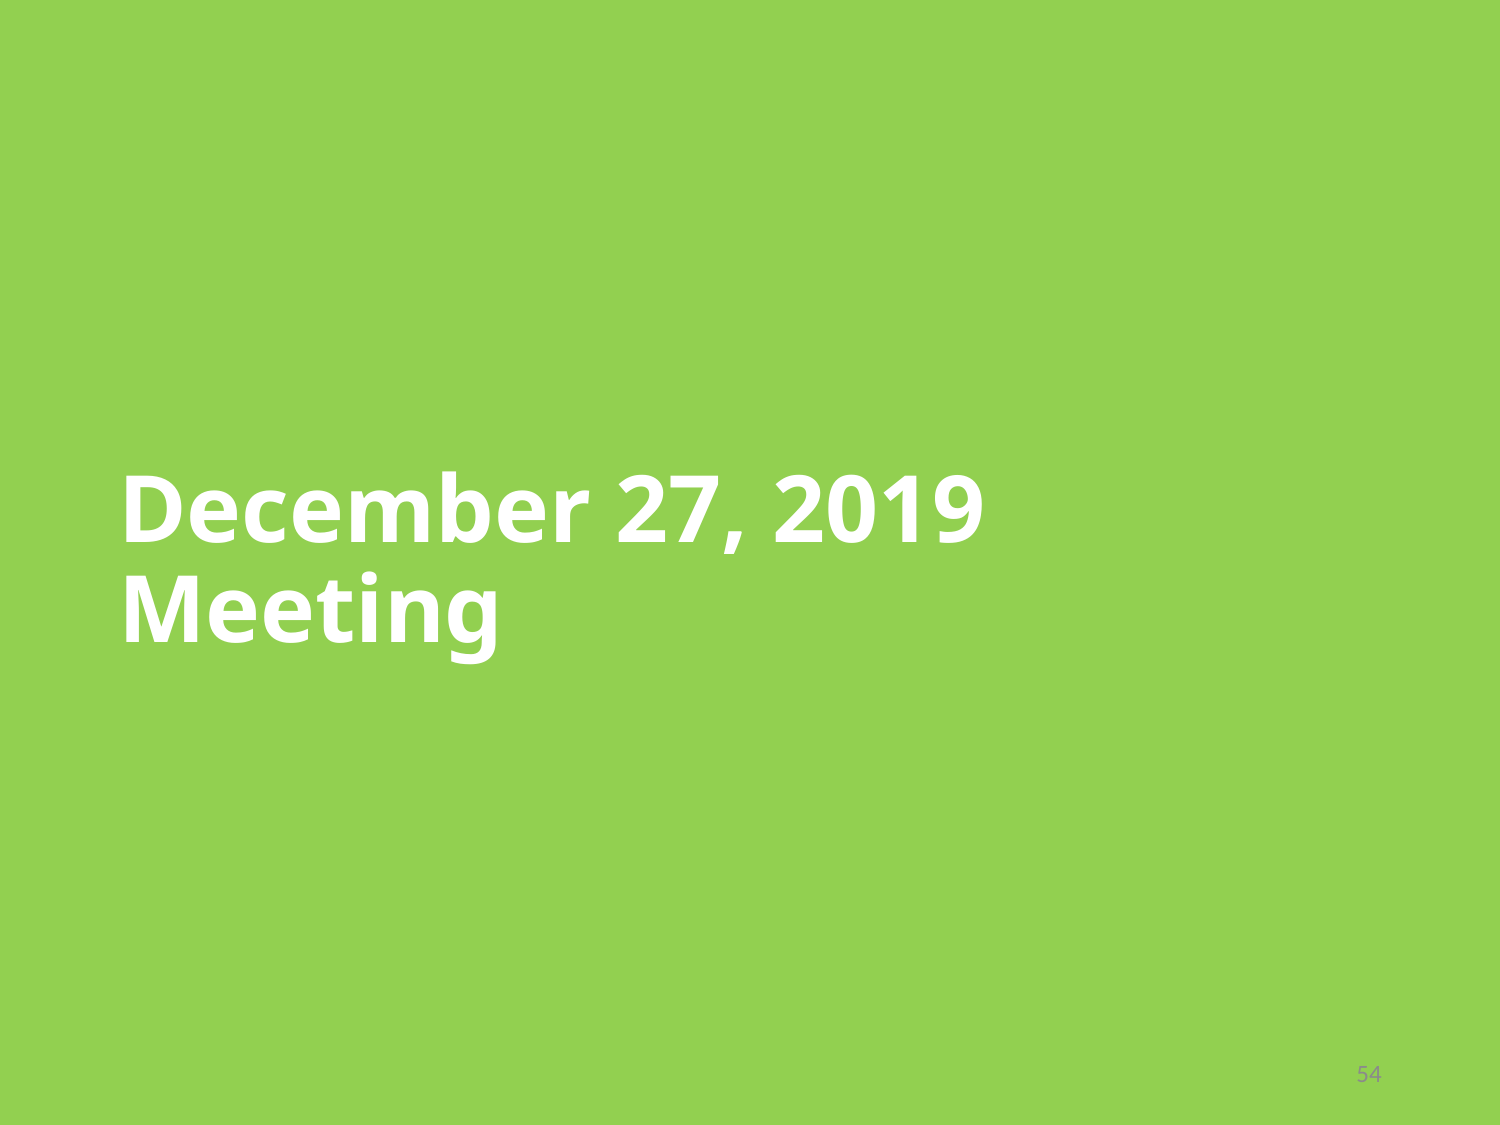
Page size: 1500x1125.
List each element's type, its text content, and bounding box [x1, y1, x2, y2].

slide_number 54 [1059, 1042, 1397, 1103]
title December 27, 2019 Meeting [103, 453, 1397, 672]
